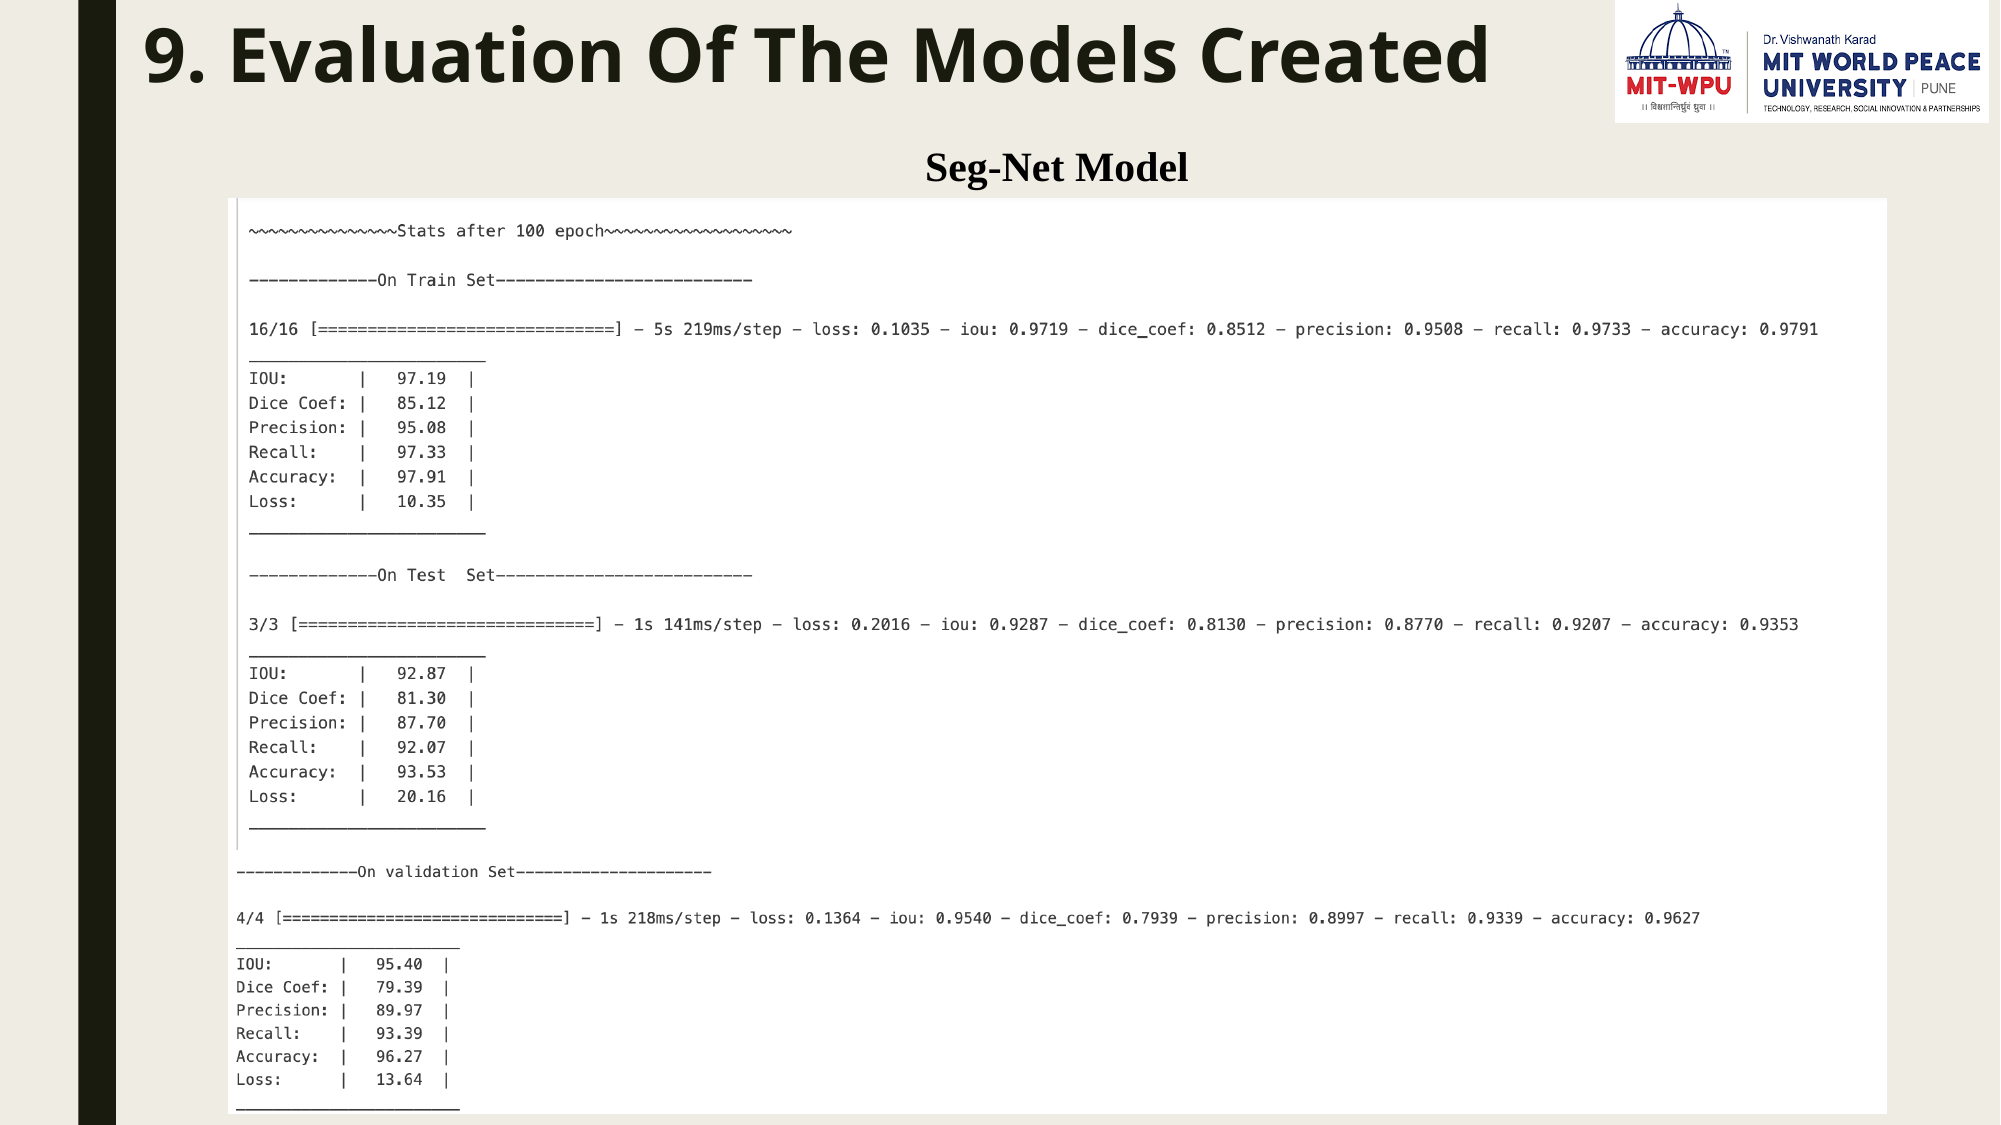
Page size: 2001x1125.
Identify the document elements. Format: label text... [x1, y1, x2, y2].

title 9. Evaluation Of The Models Created [128, 11, 1615, 119]
picture [1615, 0, 1989, 123]
text_box Seg-Net Model [910, 132, 1204, 198]
picture [228, 850, 1887, 1114]
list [228, 198, 1887, 850]
